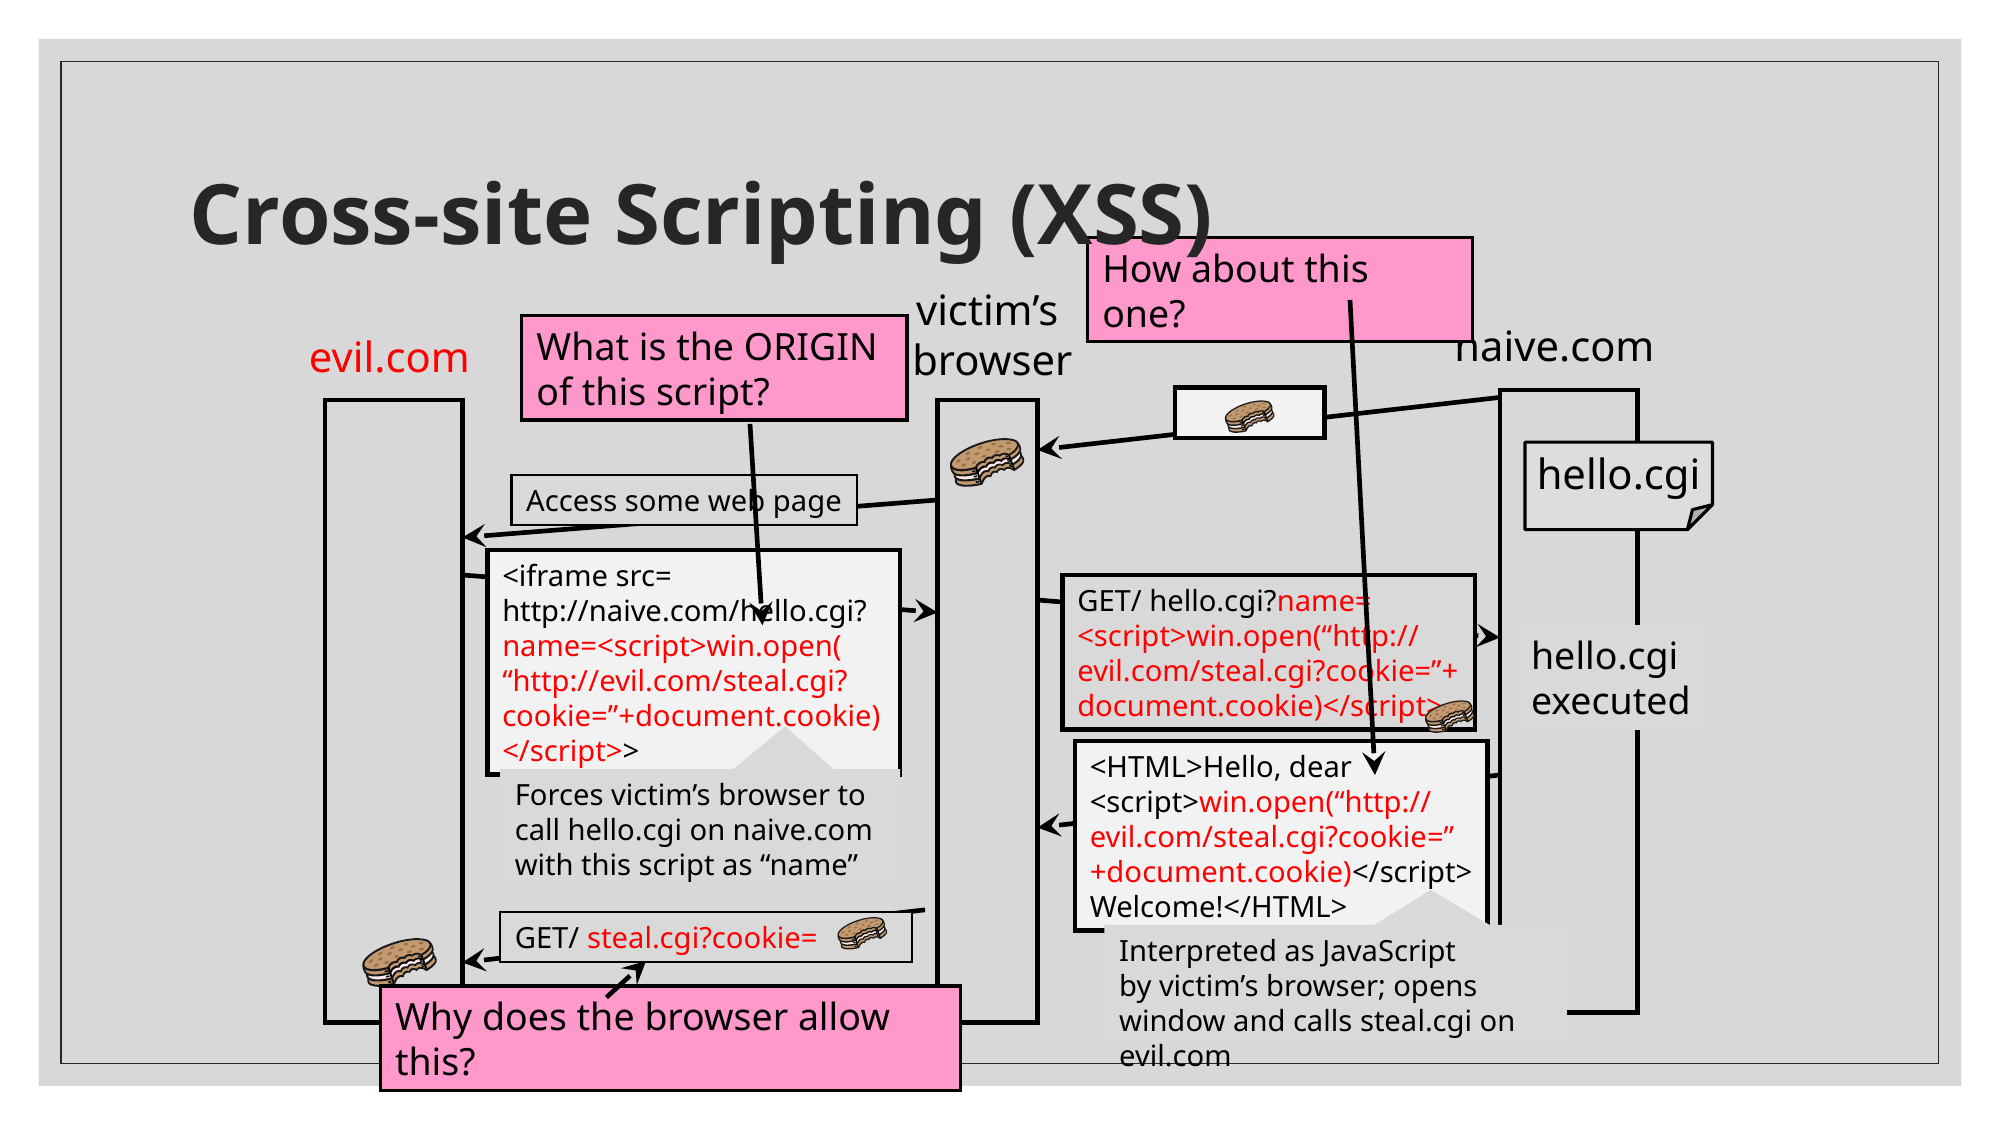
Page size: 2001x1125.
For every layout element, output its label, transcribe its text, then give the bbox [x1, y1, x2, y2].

text_box [1038, 437, 1060, 458]
text_box evil.com [294, 331, 485, 388]
text_box hello.cgi executed [1516, 625, 1706, 730]
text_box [1037, 574, 1500, 732]
text_box [324, 399, 463, 1023]
text_box naive.com [1439, 331, 1670, 378]
text_box [937, 399, 1038, 1023]
text_box hello.cgi [1524, 442, 1713, 530]
text_box How about this one? [1352, 331, 1473, 342]
picture [949, 437, 1025, 488]
text_box [1174, 387, 1325, 438]
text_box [462, 474, 938, 538]
picture [1224, 399, 1275, 434]
picture [1424, 699, 1475, 734]
text_box victim’s browser [907, 331, 1224, 392]
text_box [1037, 740, 1567, 1047]
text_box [362, 909, 925, 988]
text_box How about this one? [1087, 331, 1352, 342]
title Cross-site Scripting (XSS) [174, 105, 1825, 331]
text_box Why does the browser allow this? [380, 985, 961, 1091]
text_box Forces victim’s browser to call hello.cgi on naive.com with this script as “name” [500, 784, 901, 882]
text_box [462, 549, 938, 778]
text_box What is the ORIGIN of this script? [521, 331, 907, 420]
text_box [1499, 390, 1638, 1013]
